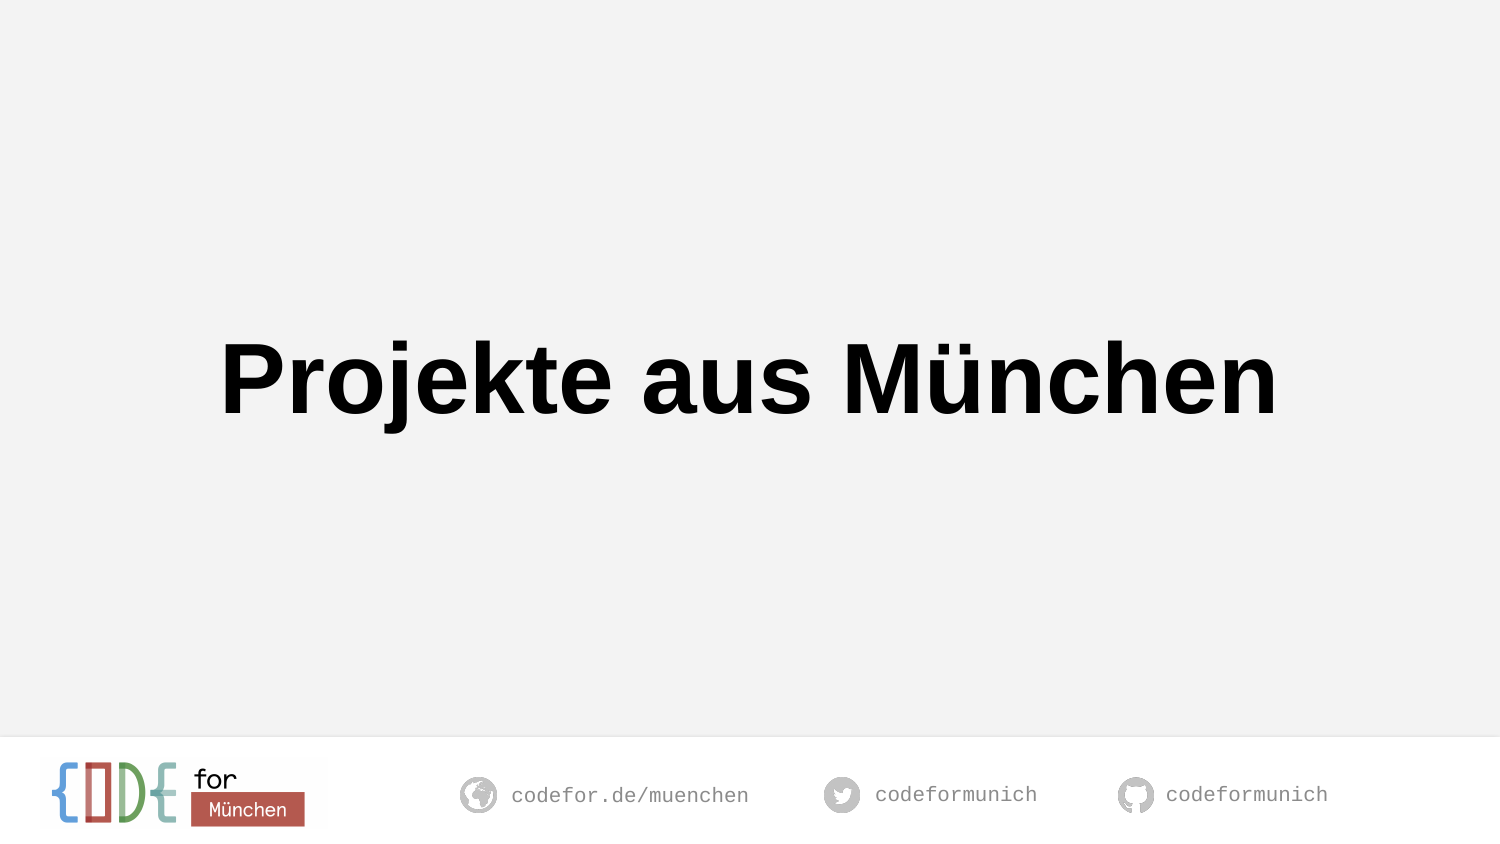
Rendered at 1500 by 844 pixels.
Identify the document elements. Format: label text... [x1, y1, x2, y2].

picture [40, 757, 328, 829]
title Projekte aus München [112, 257, 1388, 449]
picture [1118, 777, 1154, 813]
picture [824, 777, 860, 813]
picture [460, 777, 497, 813]
